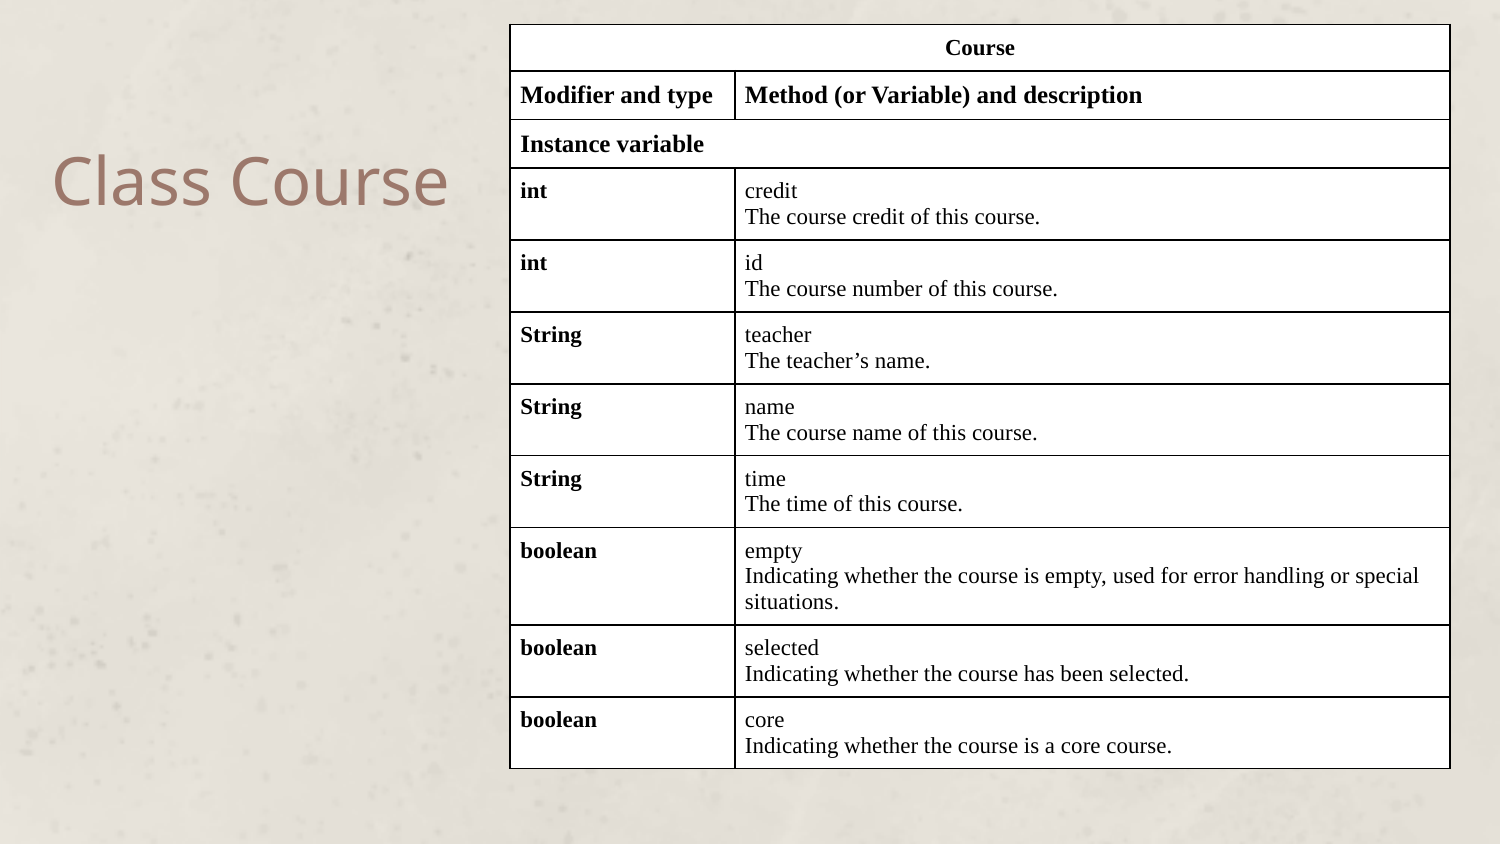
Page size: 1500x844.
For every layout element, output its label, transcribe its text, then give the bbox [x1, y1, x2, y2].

table_cell empty Indicating whether the course is empty, used for error handling or special situations. [736, 528, 1449, 624]
table_cell Instance variable [511, 120, 1449, 167]
table_cell Method (or Variable) and description [736, 72, 1449, 119]
picture [0, 0, 1500, 844]
table_cell int [511, 169, 734, 239]
table_cell String [511, 313, 734, 383]
title Class Course [0, 123, 509, 234]
table_cell String [511, 385, 734, 455]
table_cell boolean [511, 528, 734, 624]
table_cell name The course name of this course. [736, 385, 1449, 455]
table_cell time The time of this course. [736, 456, 1449, 527]
table_cell core Indicating whether the course is a core course. [736, 698, 1449, 768]
table_cell id The course number of this course. [736, 241, 1449, 311]
table_cell String [511, 456, 734, 527]
table_cell boolean [511, 698, 734, 768]
table_cell int [511, 241, 734, 311]
table_cell selected Indicating whether the course has been selected. [736, 626, 1449, 696]
table_cell Modifier and type [511, 72, 734, 119]
table_cell boolean [511, 626, 734, 696]
table_header Course [511, 25, 1449, 70]
table_cell teacher The teacher’s name. [736, 313, 1449, 383]
table_cell credit The course credit of this course. [736, 169, 1449, 239]
